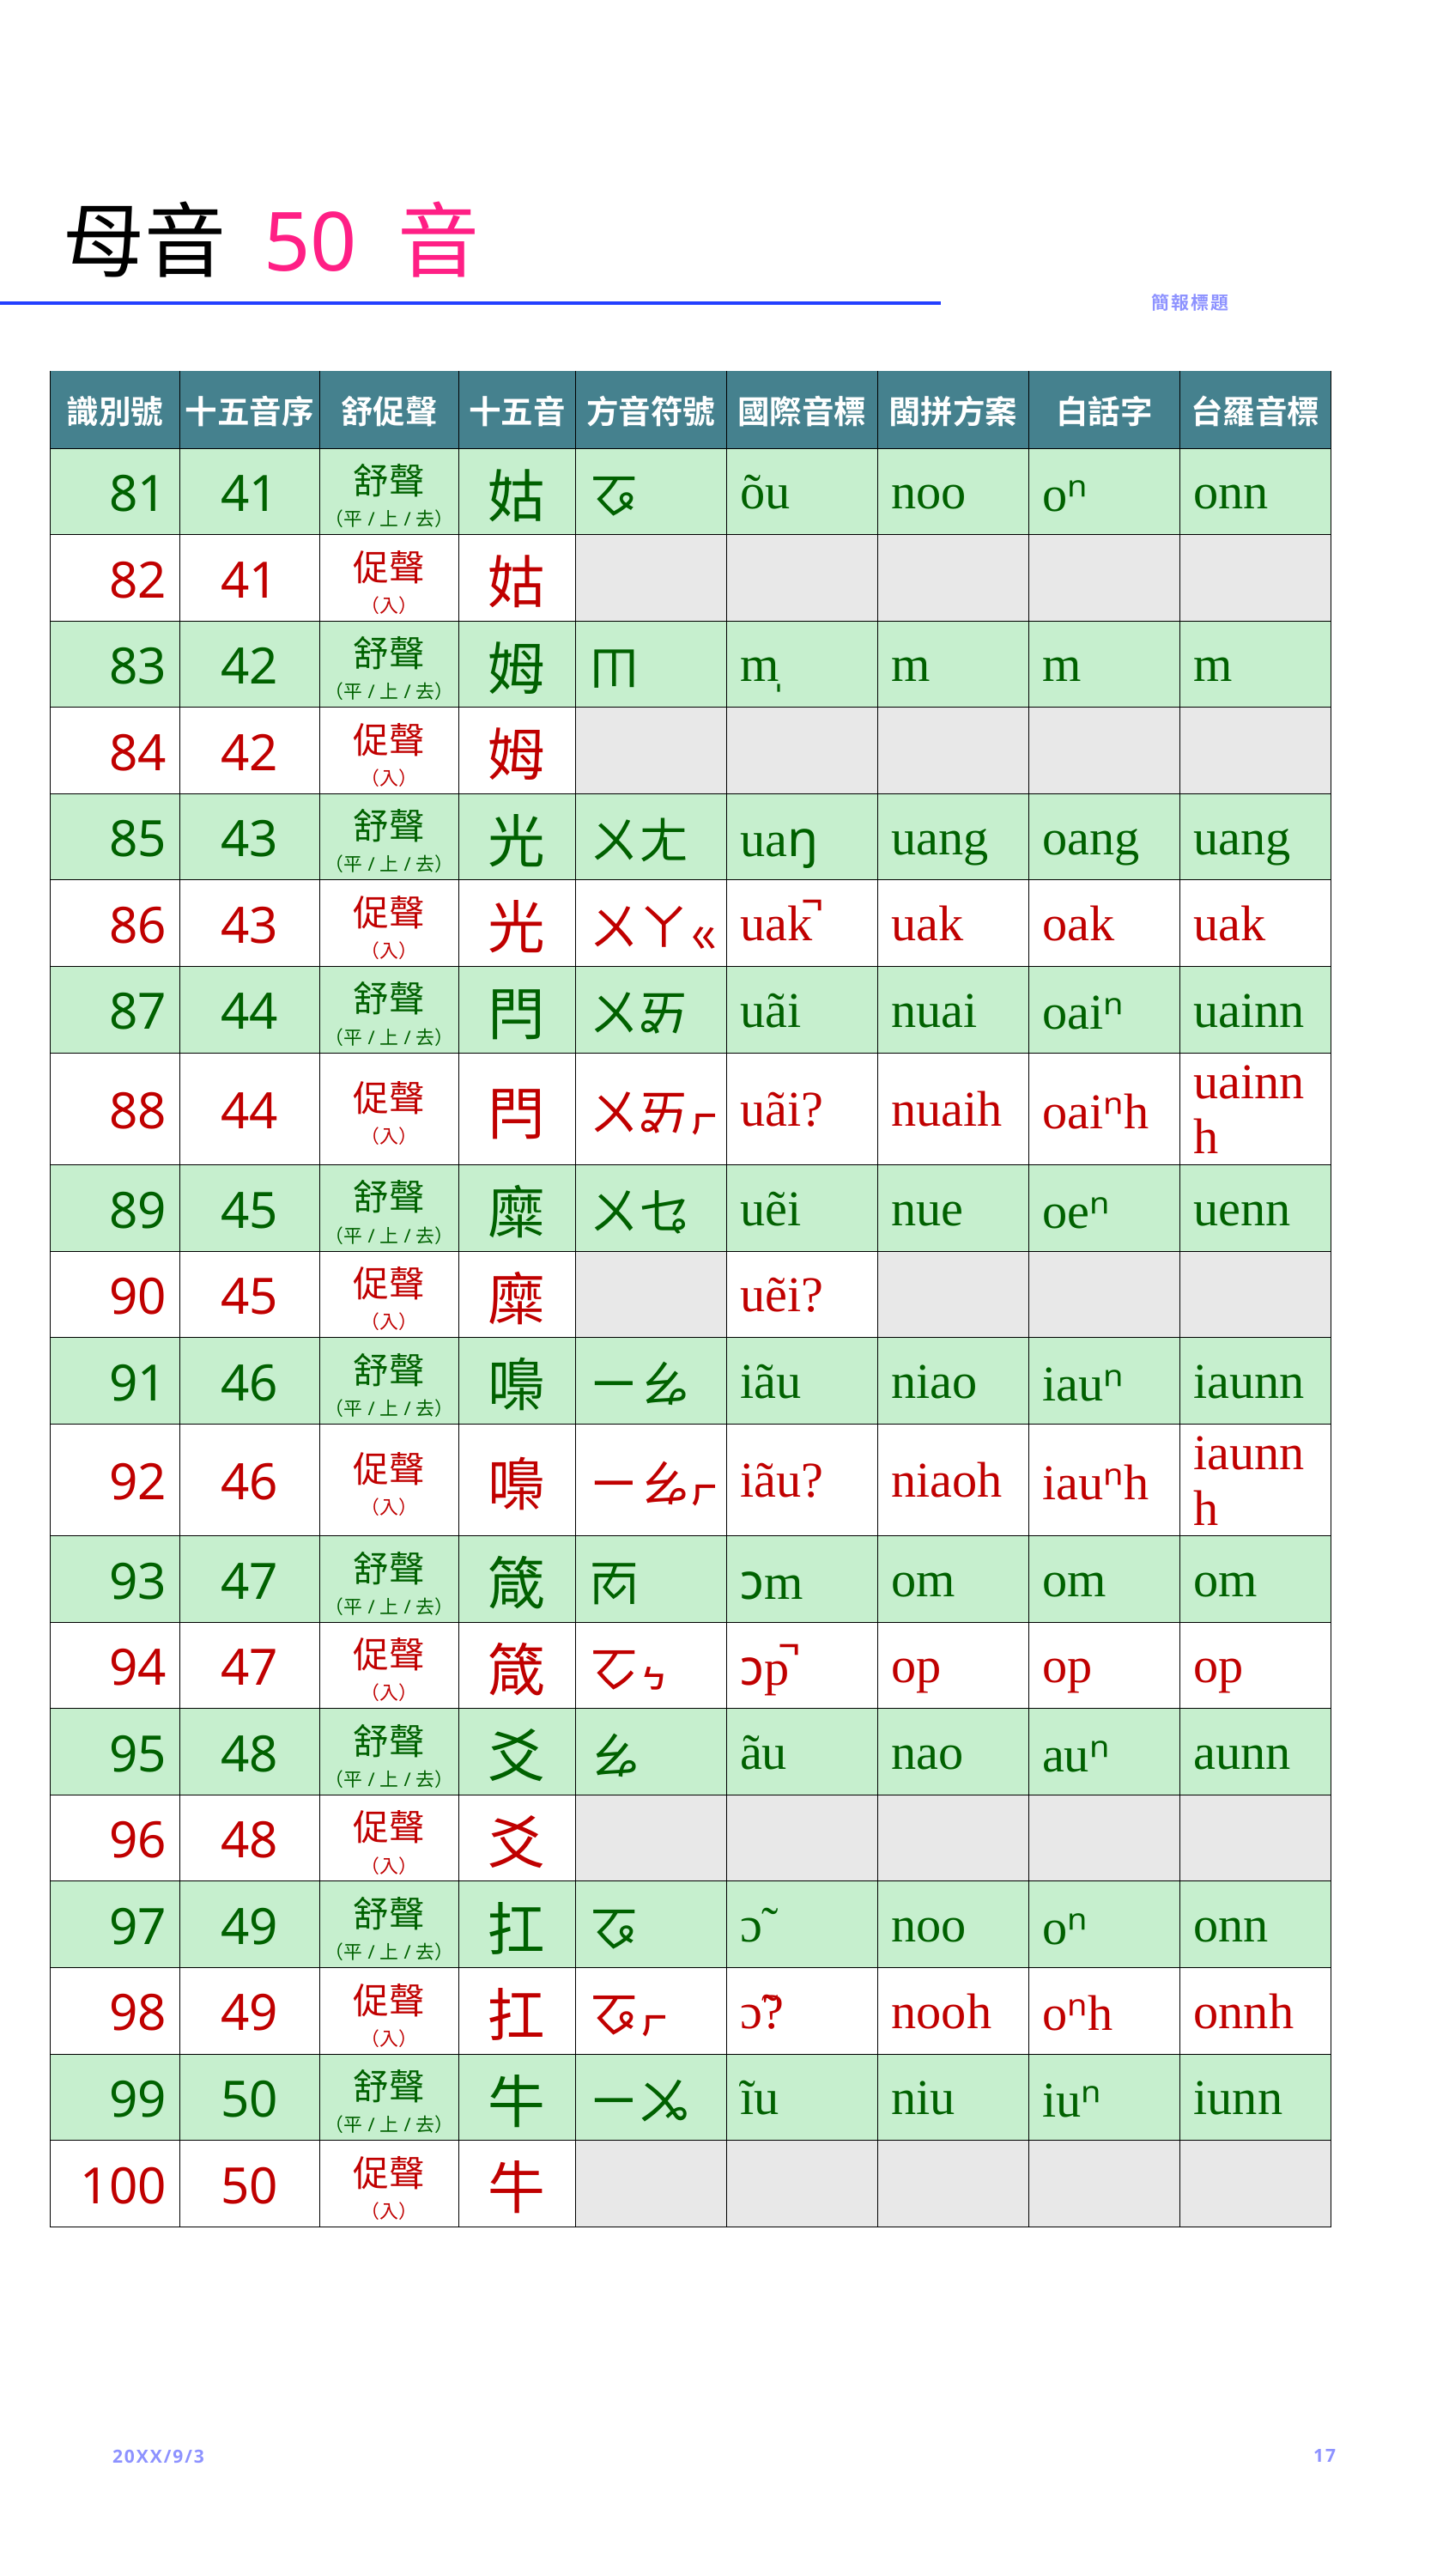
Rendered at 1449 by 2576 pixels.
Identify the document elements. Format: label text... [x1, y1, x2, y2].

table_cell [1029, 1252, 1179, 1337]
table_cell 促聲 （入） [320, 1425, 458, 1535]
table_cell 舒聲 （平/上/去） [320, 1709, 458, 1795]
table_cell iãu [727, 1338, 877, 1424]
table_cell 46 [180, 1425, 319, 1535]
table_cell 促聲 （入） [320, 1623, 458, 1708]
table_header 識別號 [51, 371, 179, 448]
table_cell [727, 708, 877, 793]
table_cell uang [1180, 794, 1331, 879]
slide_number 17 [1022, 2387, 1349, 2525]
table_cell [727, 535, 877, 621]
table_cell niaoh [878, 1425, 1028, 1535]
table_cell ㄨㆥ [576, 1165, 726, 1251]
table_cell 42 [180, 622, 319, 707]
table_cell noo [878, 1881, 1028, 1967]
table_cell 促聲 （入） [320, 1252, 458, 1337]
table_cell 舒聲 （平/上/去） [320, 449, 458, 534]
table_cell 閂 [459, 1054, 575, 1164]
table_cell iunn [1180, 2055, 1331, 2140]
table_cell õu [727, 449, 877, 534]
table_cell 爻 [459, 1795, 575, 1880]
table_cell 41 [180, 449, 319, 534]
table_cell oaiⁿh [1029, 1054, 1179, 1164]
table_cell oang [1029, 794, 1179, 879]
table_cell uãi? [727, 1054, 877, 1164]
table_cell om [878, 1536, 1028, 1622]
table_cell 82 [51, 535, 179, 621]
table_cell op [878, 1623, 1028, 1708]
footer 簡報標題 [946, 234, 1435, 371]
table_cell 嘄 [459, 1338, 575, 1424]
table_cell [1029, 708, 1179, 793]
table_cell 91 [51, 1338, 179, 1424]
table_cell [1029, 1795, 1179, 1880]
table_cell 86 [51, 880, 179, 966]
table_cell uenn [1180, 1165, 1331, 1251]
table_cell om [1180, 1536, 1331, 1622]
table_cell ㆧ [576, 449, 726, 534]
table_cell niu [878, 2055, 1028, 2140]
table_header 國際音標 [727, 371, 877, 448]
table_cell nuai [878, 967, 1028, 1053]
table_cell 84 [51, 708, 179, 793]
table_cell ㆯ [576, 1709, 726, 1795]
table_cell ɔ̃ [727, 1881, 877, 1967]
table_cell 糜 [459, 1165, 575, 1251]
table_cell 88 [51, 1054, 179, 1164]
table_cell 舒聲 （平/上/去） [320, 967, 458, 1053]
table_cell 87 [51, 967, 179, 1053]
table_cell 50 [180, 2055, 319, 2140]
table_cell [1180, 535, 1331, 621]
table_cell 48 [180, 1709, 319, 1795]
table_cell ɔm [727, 1536, 877, 1622]
table_cell uãi [727, 967, 877, 1053]
table_cell 48 [180, 1795, 319, 1880]
table_cell ㄨㄤ [576, 794, 726, 879]
table_cell 姆 [459, 708, 575, 793]
table_cell 閂 [459, 967, 575, 1053]
table_cell 85 [51, 794, 179, 879]
table_cell 44 [180, 1054, 319, 1164]
table_cell onnh [1180, 1968, 1331, 2054]
table_cell ɔp̚ [727, 1623, 877, 1708]
table_cell 光 [459, 794, 575, 879]
table_cell [878, 1252, 1028, 1337]
table_cell ㄨㆮㆷ [576, 1054, 726, 1164]
table_cell m̩ [727, 622, 877, 707]
table_cell iaunn [1180, 1338, 1331, 1424]
table_cell [878, 1795, 1028, 1880]
title 母音 50 音 [50, 186, 786, 295]
table_cell [576, 2141, 726, 2227]
table_cell [576, 1795, 726, 1880]
table_cell 94 [51, 1623, 179, 1708]
table_cell oak [1029, 880, 1179, 966]
table_cell m [1180, 622, 1331, 707]
table_cell [1180, 708, 1331, 793]
table_cell iauⁿh [1029, 1425, 1179, 1535]
table_cell 93 [51, 1536, 179, 1622]
table_cell [1180, 1795, 1331, 1880]
table_cell ㆦㆴ [576, 1623, 726, 1708]
table_cell ㄨㄚㆻ [576, 880, 726, 966]
table_cell uak̚ [727, 880, 877, 966]
table_cell aunn [1180, 1709, 1331, 1795]
table_cell m [1029, 622, 1179, 707]
table_cell ㄧㆯㆷ [576, 1425, 726, 1535]
table_cell 100 [51, 2141, 179, 2227]
table_cell ĩu [727, 2055, 877, 2140]
table_cell m [878, 622, 1028, 707]
table_cell oⁿh [1029, 1968, 1179, 2054]
table_cell 50 [180, 2141, 319, 2227]
table_cell 嘄 [459, 1425, 575, 1535]
table_cell 89 [51, 1165, 179, 1251]
table_cell 47 [180, 1623, 319, 1708]
table_cell 舒聲 （平/上/去） [320, 1338, 458, 1424]
table_cell [576, 1252, 726, 1337]
table_cell 49 [180, 1968, 319, 2054]
table_cell uẽi? [727, 1252, 877, 1337]
table_cell uainnh [1180, 1054, 1331, 1164]
table_cell 96 [51, 1795, 179, 1880]
table_cell 49 [180, 1881, 319, 1967]
table_cell [878, 708, 1028, 793]
table_cell oⁿ [1029, 449, 1179, 534]
table_cell op [1029, 1623, 1179, 1708]
table_cell ㆬ [576, 622, 726, 707]
table_header 舒促聲 [320, 371, 458, 448]
table_cell 舒聲 （平/上/去） [320, 2055, 458, 2140]
table_header 台羅音標 [1180, 371, 1331, 448]
table_cell 扛 [459, 1968, 575, 2054]
table_cell 44 [180, 967, 319, 1053]
table_cell auⁿ [1029, 1709, 1179, 1795]
table_cell onn [1180, 1881, 1331, 1967]
table_cell [878, 2141, 1028, 2227]
table_cell 43 [180, 880, 319, 966]
table_cell 83 [51, 622, 179, 707]
table_cell 97 [51, 1881, 179, 1967]
table_cell oaiⁿ [1029, 967, 1179, 1053]
table_cell 42 [180, 708, 319, 793]
table_cell 95 [51, 1709, 179, 1795]
table_cell iuⁿ [1029, 2055, 1179, 2140]
table_cell uainn [1180, 967, 1331, 1053]
table_cell 45 [180, 1252, 319, 1337]
table_cell nao [878, 1709, 1028, 1795]
table_cell 姑 [459, 449, 575, 534]
table_cell uak [1180, 880, 1331, 966]
table_cell 姆 [459, 622, 575, 707]
table_cell uẽi [727, 1165, 877, 1251]
table_cell om [1029, 1536, 1179, 1622]
slide_number 20XX/9/3 [100, 2387, 426, 2525]
table_cell 47 [180, 1536, 319, 1622]
table_cell 促聲 （入） [320, 1054, 458, 1164]
table_cell 92 [51, 1425, 179, 1535]
table_cell [727, 1795, 877, 1880]
table_header 十五音序 [180, 371, 319, 448]
table_cell 舒聲 （平/上/去） [320, 794, 458, 879]
table_cell 促聲 （入） [320, 1795, 458, 1880]
table_cell ㄧㆫ [576, 2055, 726, 2140]
table_cell nooh [878, 1968, 1028, 2054]
table_cell 促聲 （入） [320, 1968, 458, 2054]
table_cell oeⁿ [1029, 1165, 1179, 1251]
table_cell iauⁿ [1029, 1338, 1179, 1424]
table_cell noo [878, 449, 1028, 534]
table_cell [878, 535, 1028, 621]
table_cell 46 [180, 1338, 319, 1424]
table_cell ㆧㆷ [576, 1968, 726, 2054]
table_cell 促聲 （入） [320, 880, 458, 966]
table_cell 姑 [459, 535, 575, 621]
table_cell 促聲 （入） [320, 2141, 458, 2227]
table_cell 41 [180, 535, 319, 621]
table_cell 舒聲 （平/上/去） [320, 622, 458, 707]
table_cell 舒聲 （平/上/去） [320, 1881, 458, 1967]
table_cell uaŋ [727, 794, 877, 879]
table_cell 箴 [459, 1623, 575, 1708]
table_cell niao [878, 1338, 1028, 1424]
table_header 方音符號 [576, 371, 726, 448]
table_header 十五音 [459, 371, 575, 448]
table_cell [1029, 2141, 1179, 2227]
table_cell 箴 [459, 1536, 575, 1622]
table_cell nuaih [878, 1054, 1028, 1164]
table_cell 舒聲 （平/上/去） [320, 1165, 458, 1251]
table_cell [1180, 1252, 1331, 1337]
table_cell [576, 708, 726, 793]
table_cell 98 [51, 1968, 179, 2054]
table_cell [576, 535, 726, 621]
table_cell nue [878, 1165, 1028, 1251]
table_cell 90 [51, 1252, 179, 1337]
table_cell 光 [459, 880, 575, 966]
table_cell ãu [727, 1709, 877, 1795]
table_cell 糜 [459, 1252, 575, 1337]
table_cell op [1180, 1623, 1331, 1708]
table_header 白話字 [1029, 371, 1179, 448]
table_cell [727, 2141, 877, 2227]
table_cell 舒聲 （平/上/去） [320, 1536, 458, 1622]
table_cell uang [878, 794, 1028, 879]
table_cell uak [878, 880, 1028, 966]
table_cell 扛 [459, 1881, 575, 1967]
table_cell 43 [180, 794, 319, 879]
table_cell 爻 [459, 1709, 575, 1795]
table_cell [1180, 2141, 1331, 2227]
table_cell ㆧ [576, 1881, 726, 1967]
table_cell 牛 [459, 2055, 575, 2140]
table_cell 81 [51, 449, 179, 534]
table_cell ㆱ [576, 1536, 726, 1622]
table_cell onn [1180, 449, 1331, 534]
table_cell oⁿ [1029, 1881, 1179, 1967]
table_cell 99 [51, 2055, 179, 2140]
table_cell [1029, 535, 1179, 621]
table_cell iaunnh [1180, 1425, 1331, 1535]
table_cell ɔ̃? [727, 1968, 877, 2054]
table_cell 45 [180, 1165, 319, 1251]
table_cell 牛 [459, 2141, 575, 2227]
table_cell ㄧㆯ [576, 1338, 726, 1424]
table_header 閩拼方案 [878, 371, 1028, 448]
table_cell iãu? [727, 1425, 877, 1535]
table_cell 促聲 （入） [320, 708, 458, 793]
table_cell 促聲 （入） [320, 535, 458, 621]
table_cell ㄨㆮ [576, 967, 726, 1053]
